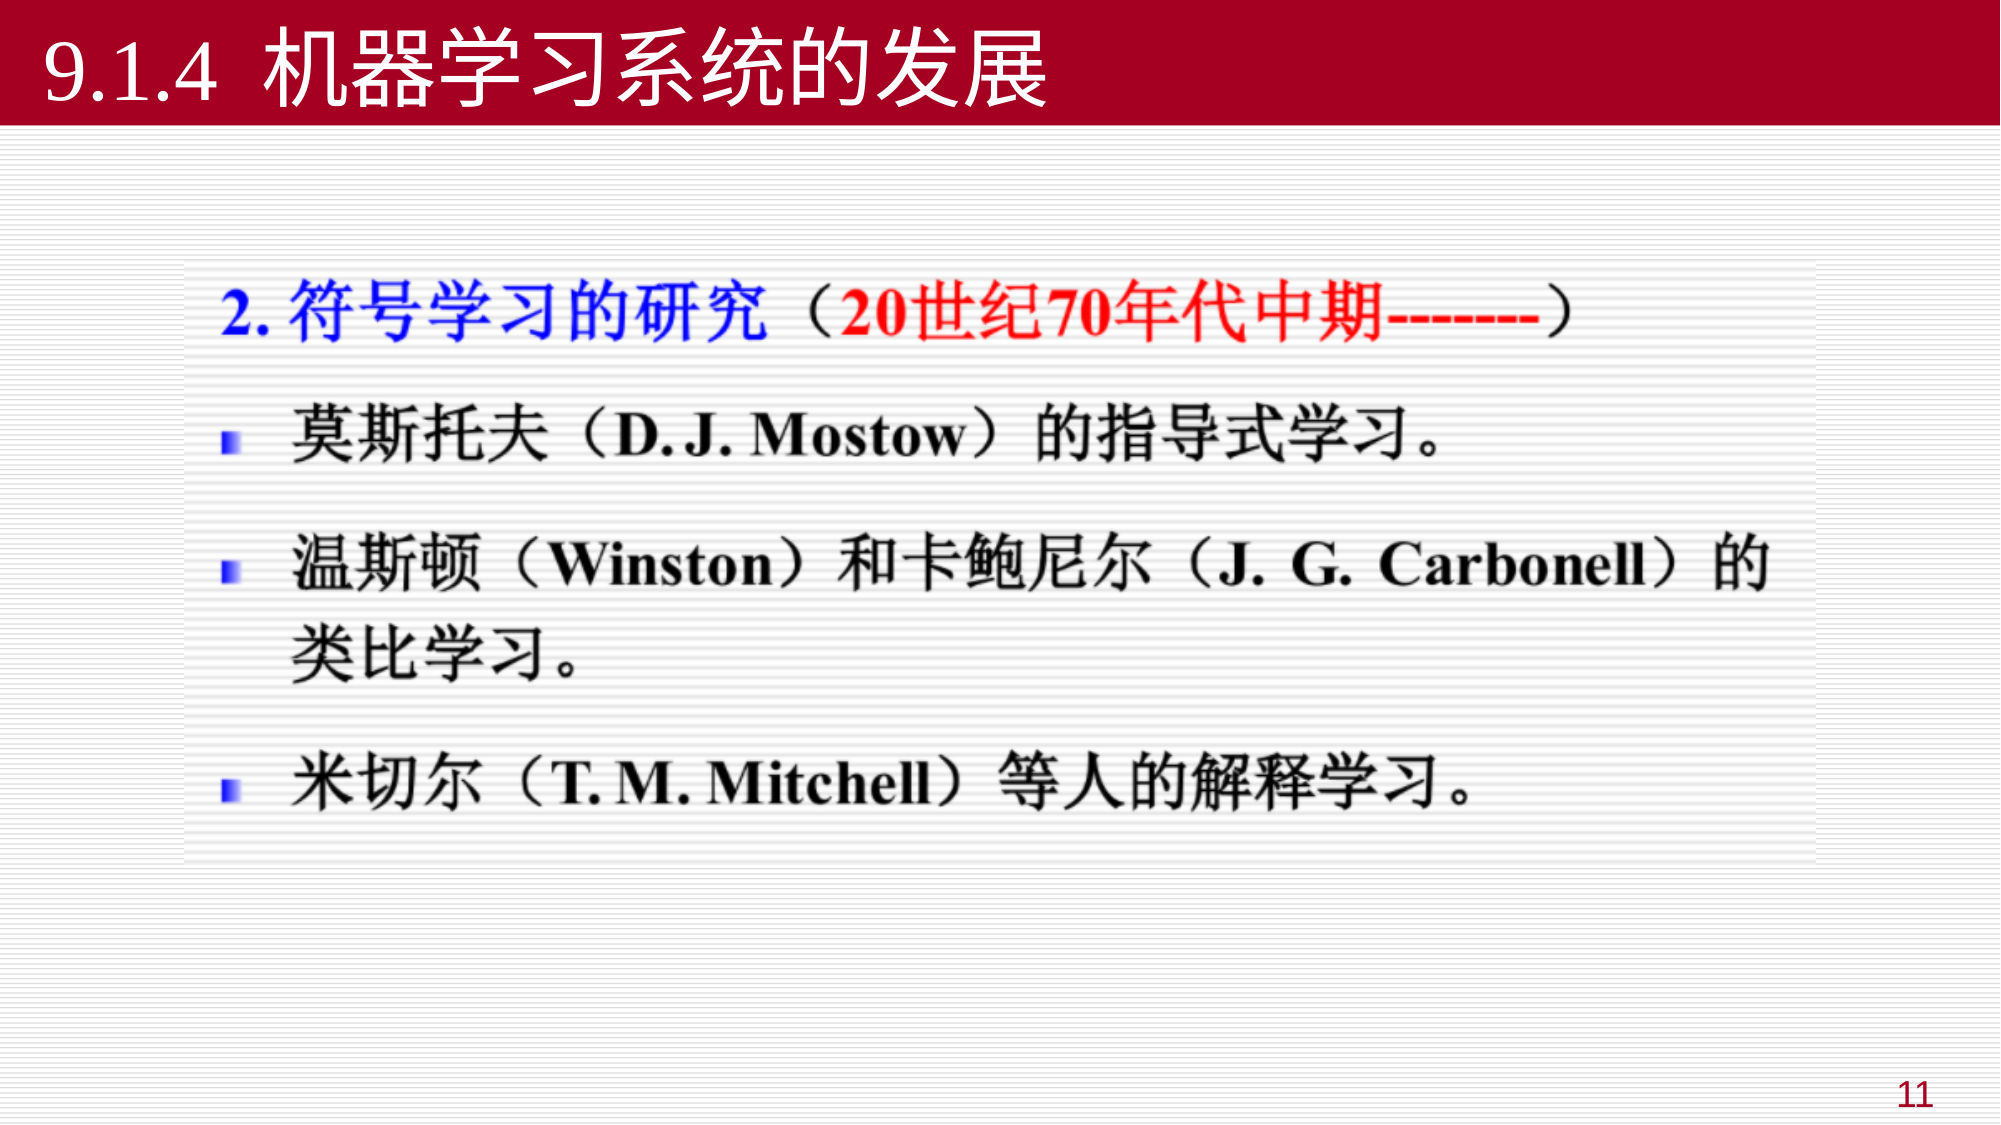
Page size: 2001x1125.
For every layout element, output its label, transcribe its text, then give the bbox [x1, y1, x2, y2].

text_box 9.1.4 机器学习系统的发展 [0, 0, 2000, 126]
picture [0, 0, 2001, 1125]
slide_number 11 [1516, 1062, 1950, 1122]
